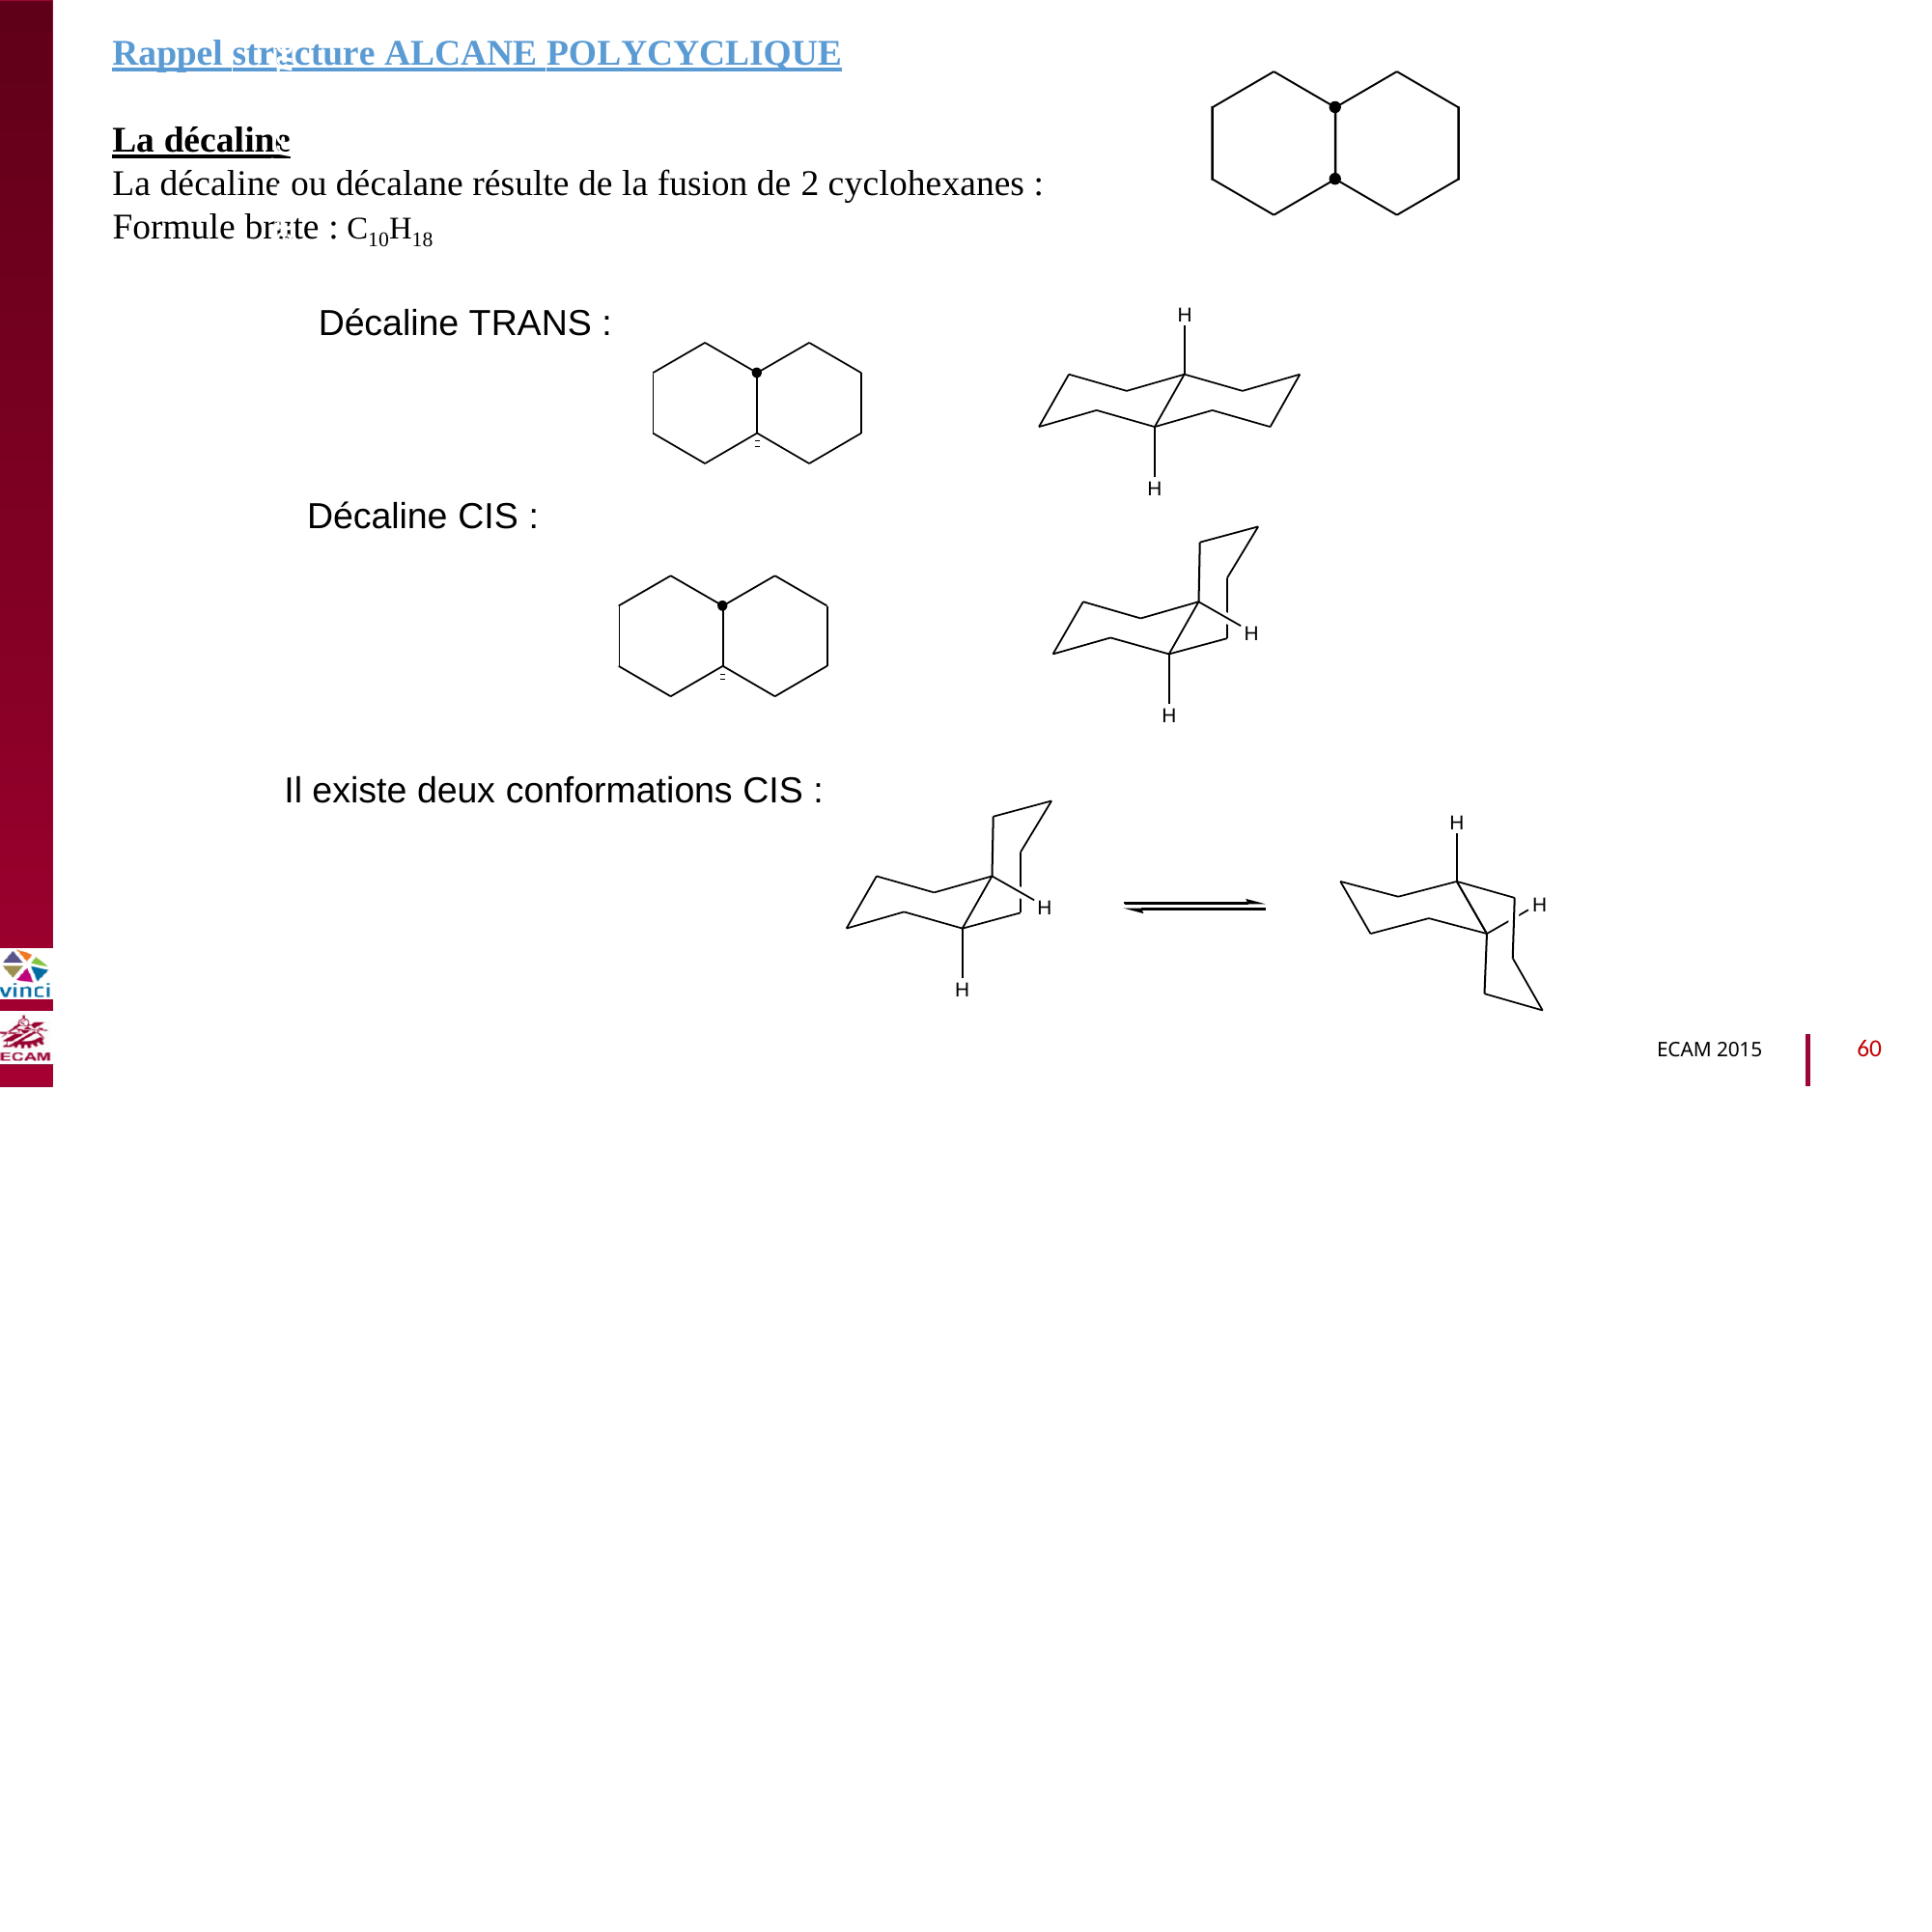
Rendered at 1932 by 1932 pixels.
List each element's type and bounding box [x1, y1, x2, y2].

text_box [1855, 1034, 1892, 1067]
text_box [282, 770, 831, 812]
text_box [846, 800, 1057, 1003]
text_box [1039, 303, 1301, 501]
text_box [1340, 811, 1543, 1011]
text_box [653, 342, 862, 464]
text_box [110, 12, 1047, 577]
text_box [1530, 893, 1553, 918]
text_box [1052, 526, 1264, 729]
text_box [1654, 1037, 1765, 1062]
text_box [1123, 898, 1266, 905]
text_box [0, 0, 55, 1086]
text_box [305, 497, 546, 538]
text_box [618, 575, 827, 697]
text_box [1123, 908, 1266, 914]
text_box [1211, 71, 1460, 215]
text_box [316, 303, 619, 344]
